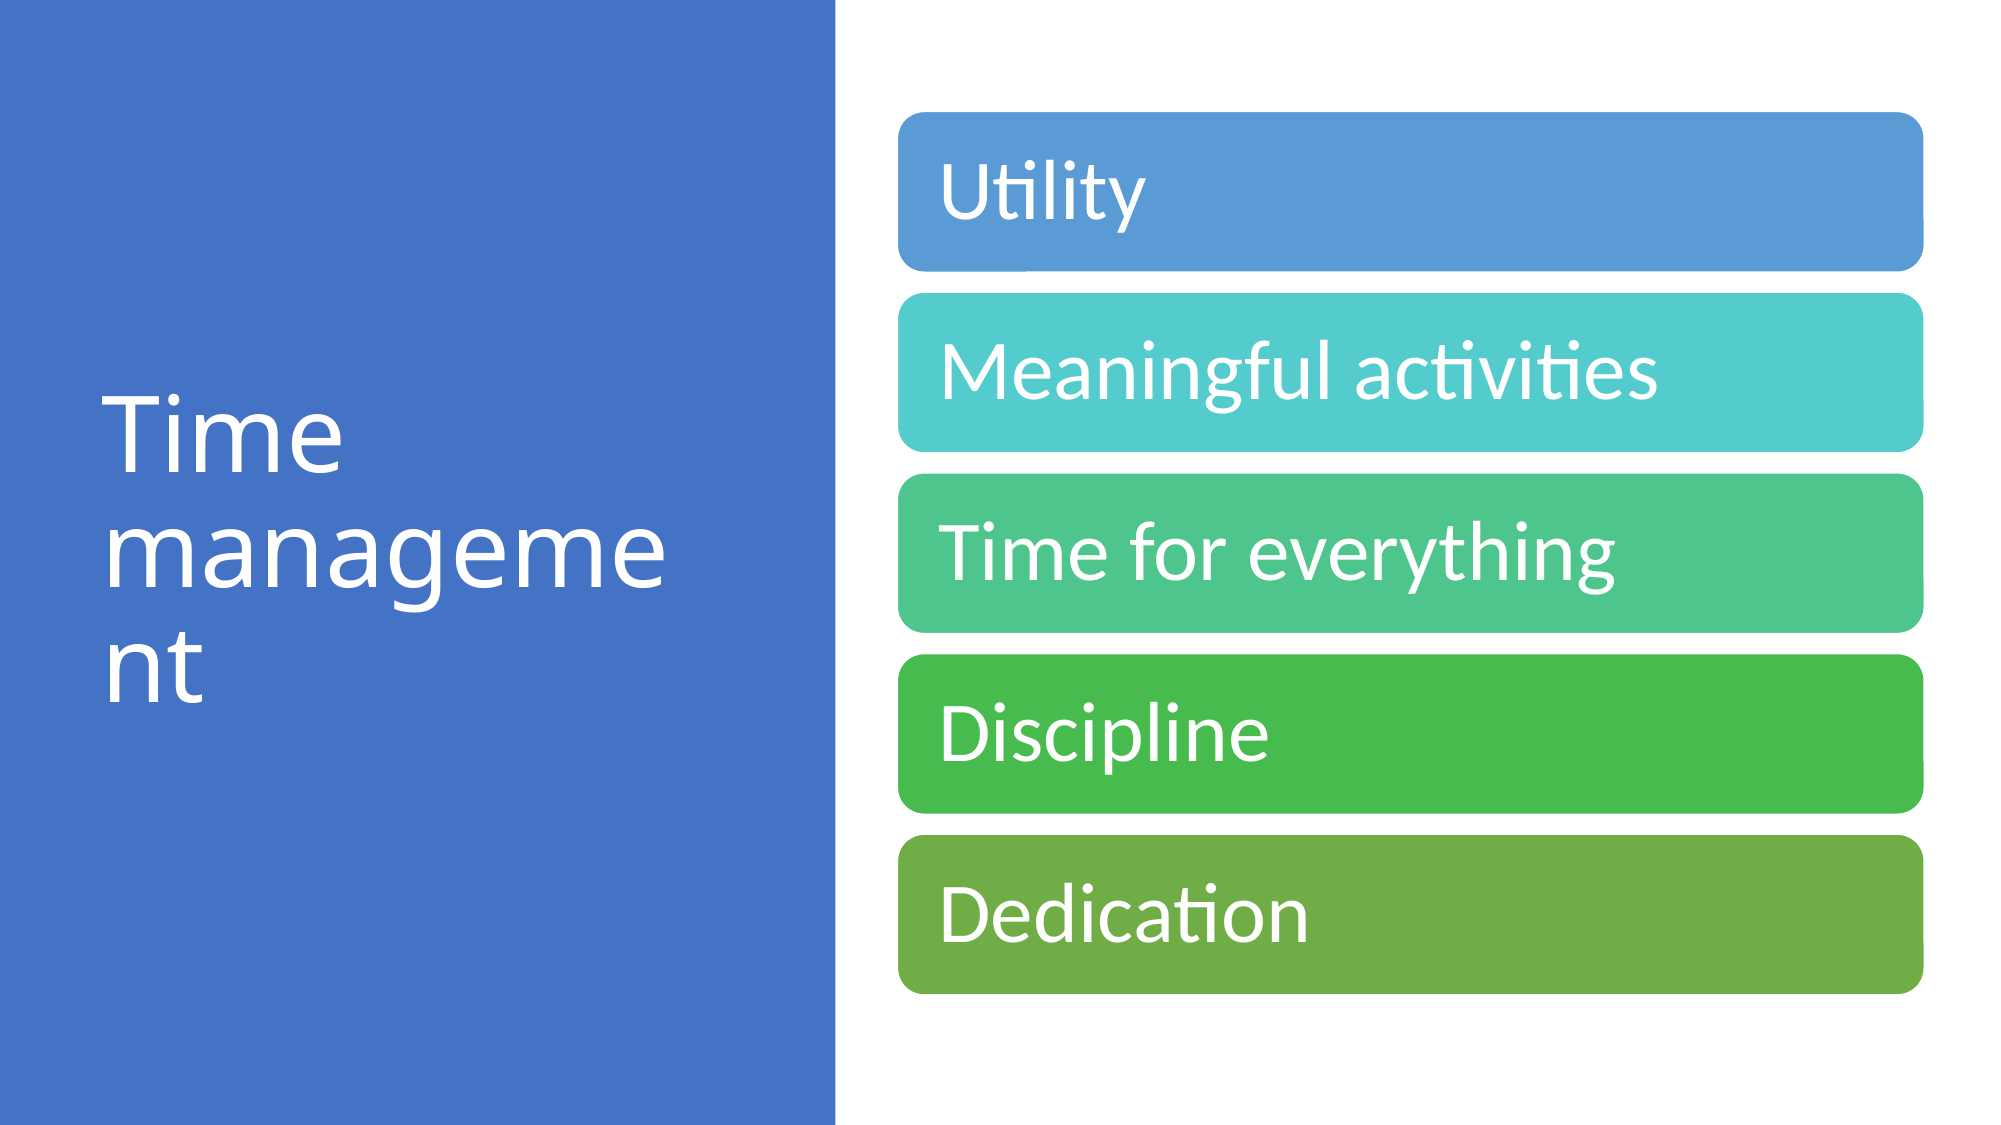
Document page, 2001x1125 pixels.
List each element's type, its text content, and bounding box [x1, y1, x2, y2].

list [897, 101, 1925, 1005]
text_box [0, 0, 836, 1125]
title Time management [86, 101, 711, 1005]
